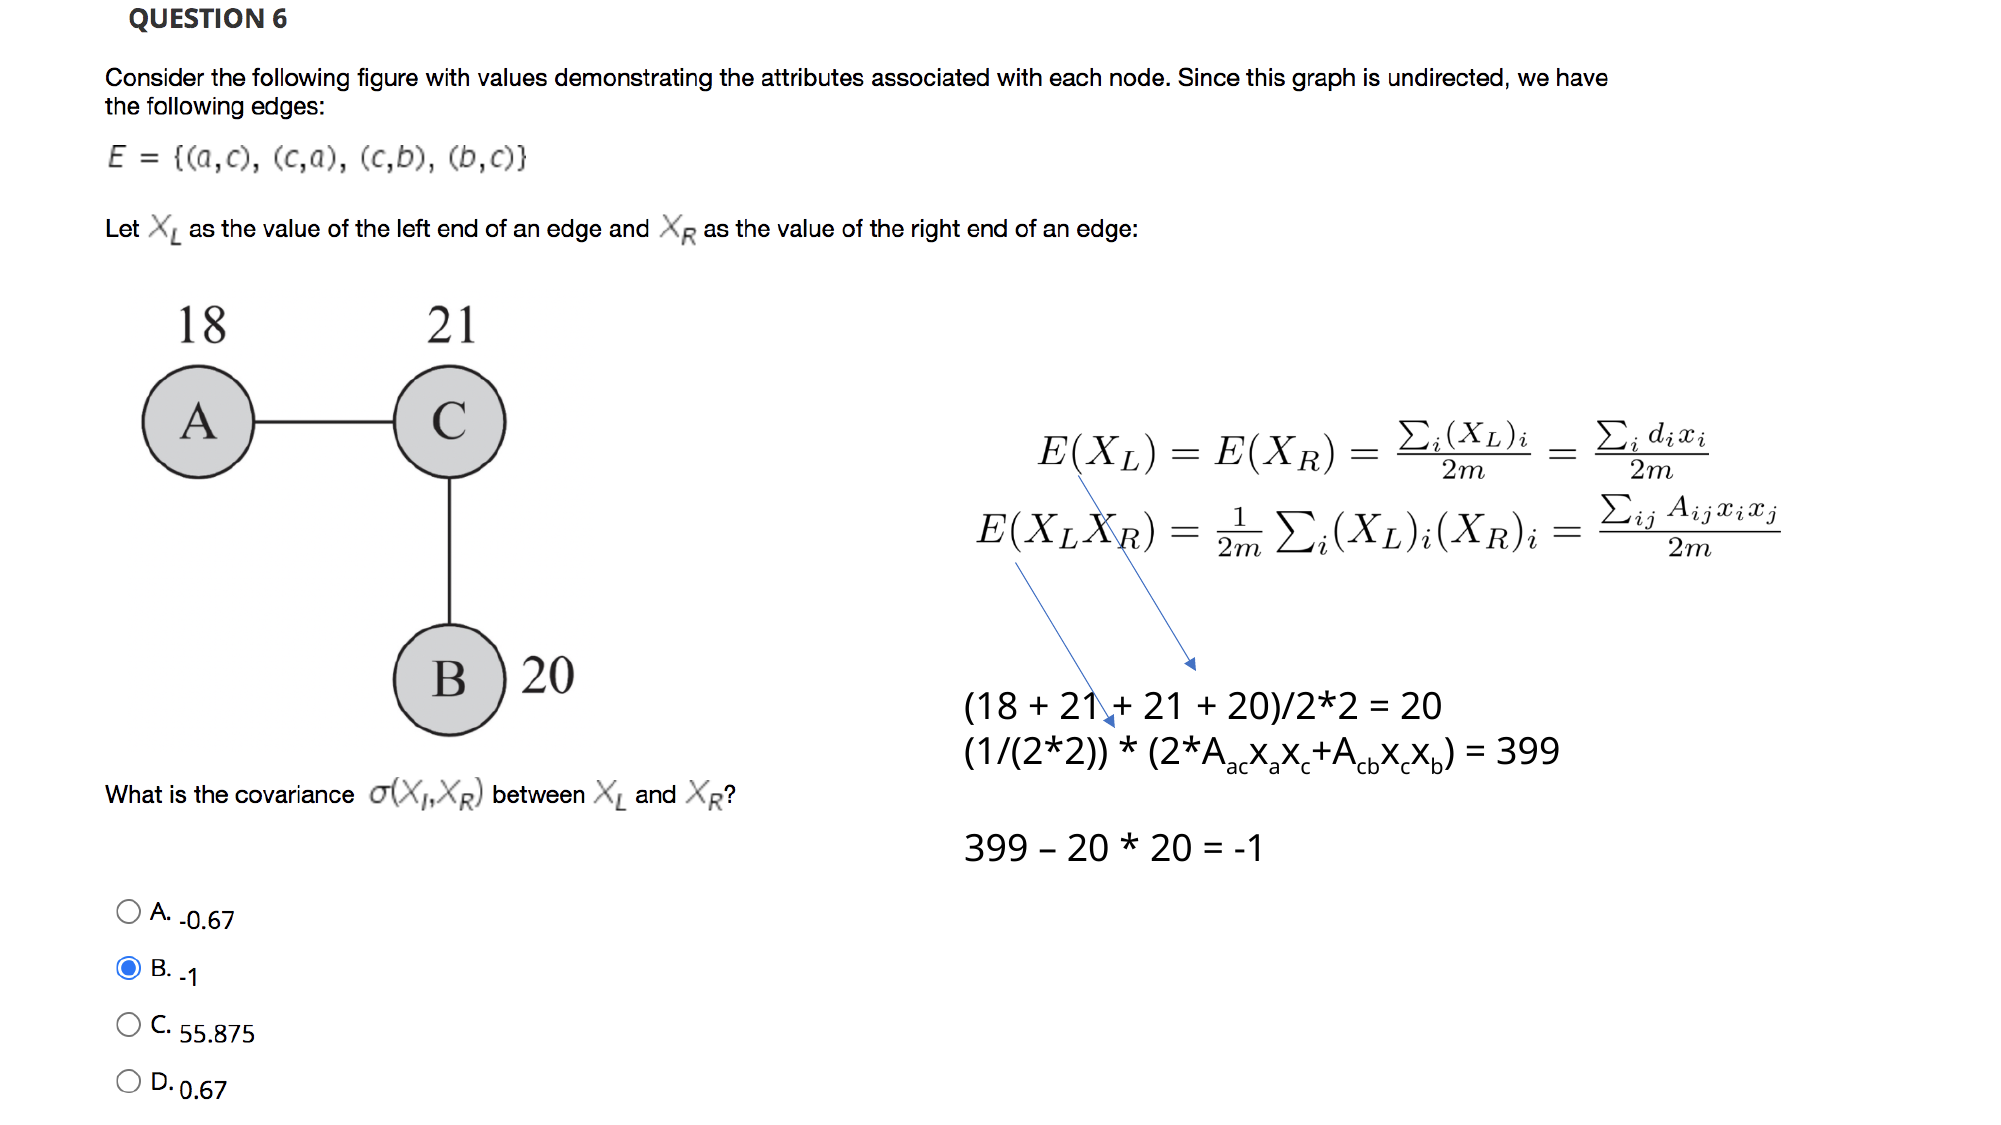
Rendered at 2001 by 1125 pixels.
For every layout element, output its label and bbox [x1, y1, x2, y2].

picture [67, 0, 1815, 1125]
text_box [1015, 562, 1115, 729]
text_box [1078, 475, 1196, 671]
